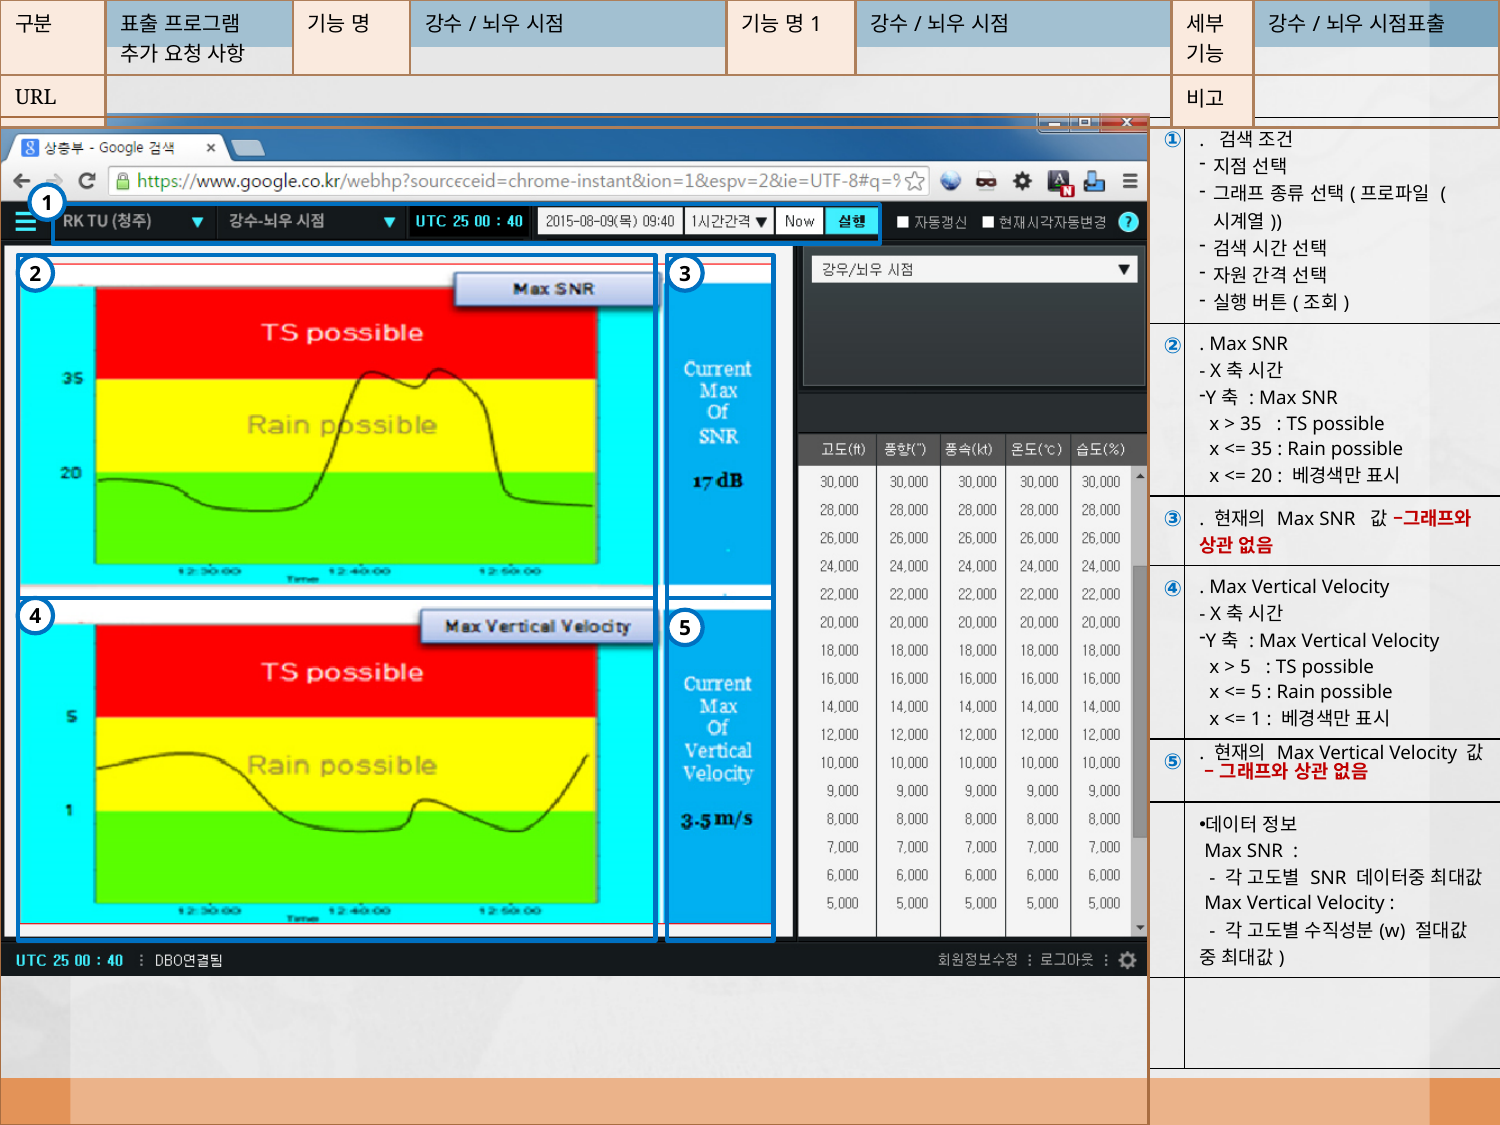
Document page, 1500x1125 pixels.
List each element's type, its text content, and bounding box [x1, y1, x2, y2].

table_cell ② [1152, 324, 1184, 495]
table_cell . 현재의 Max Vertical Velocity 값 – 그래프와 상관 없음 [1185, 740, 1500, 801]
table_cell 데이터 정보 Max SNR : - 각 고도별 SNR 데이터중 최대값 Max Vertical Velocity : - 각 고도별 수직성분(w) 절대값 중 최대값) [1185, 803, 1500, 977]
table_cell ⑤ [1152, 740, 1184, 801]
text_box [0, 0, 1500, 75]
table_header ① [1152, 129, 1184, 323]
table_cell ④ [1152, 566, 1184, 738]
table_cell [1150, 978, 1184, 1068]
table_cell [107, 76, 1170, 126]
table_cell [1185, 978, 1500, 1068]
text_box [0, 977, 1150, 1125]
table_cell URL [1, 76, 104, 110]
table_cell 비고 [1173, 76, 1252, 126]
table_cell [1255, 76, 1498, 126]
table_cell . 현재의 Max SNR 값 –그래프와 상관 없음 [1185, 497, 1500, 565]
picture [0, 113, 1150, 976]
table_cell . Max Vertical Velocity - X축 시간 Y축 : Max Vertical Velocity x > 5 : TS possible x <= 5 : Rain possible x <= 1 : 베경색만 표시 [1185, 566, 1500, 738]
table_cell . Max SNR - X축 시간 Y축 : Max SNR x > 35 : TS possible x <= 35 : Rain possible x <= 20 : 베경색만 표시 [1185, 324, 1500, 495]
table_header . 검색 조건 지점 선택 그래프 종류 선택(프로파일 (시계열)) 검색 시간 선택 자원 간격 선택 실행 버튼(조회) [1185, 129, 1500, 323]
table_cell ③ [1152, 497, 1184, 565]
table_cell [1150, 803, 1184, 977]
